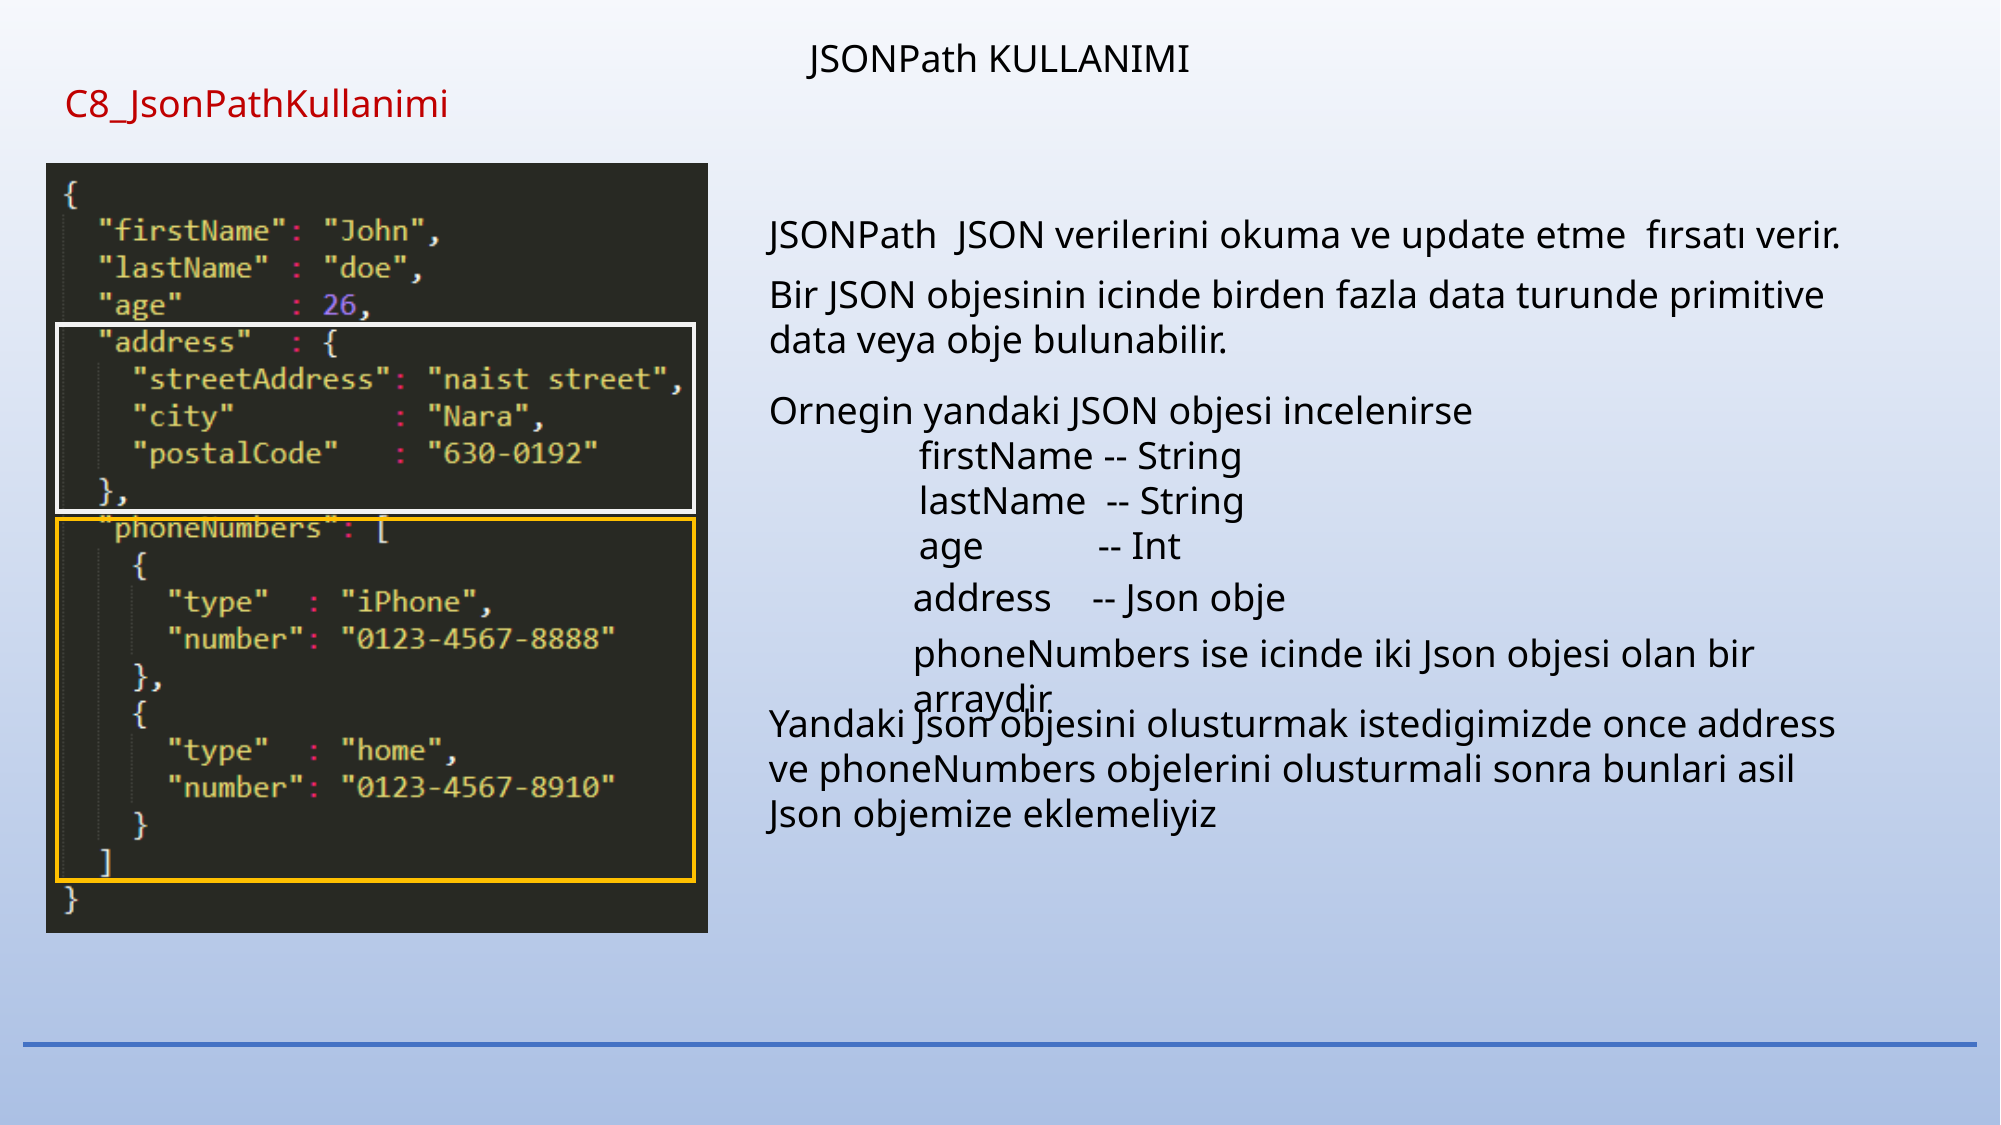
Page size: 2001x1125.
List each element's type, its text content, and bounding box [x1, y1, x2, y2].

text_box address -- Json obje [898, 566, 1560, 622]
text_box Bir JSON objesinin icinde birden fazla data turunde primitive data veya obje bulunabilir. [754, 263, 1869, 369]
text_box JSONPath KULLANIMI [784, 27, 1216, 88]
text_box JSONPath JSON verilerini okuma ve update etme fırsatı verir. [754, 203, 1869, 263]
picture [46, 163, 708, 933]
text_box C8_JsonPathKullanimi [49, 72, 503, 133]
text_box Ornegin yandaki JSON objesi incelenirse firstName -- String lastName -- String age -- Int [754, 379, 1922, 575]
text_box Yandaki Json objesini olusturmak istedigimizde once address ve phoneNumbers objelerini olusturmali sonra bunlari asil Json objemize eklemeliyiz [754, 692, 1869, 842]
text_box phoneNumbers ise icinde iki Json objesi olan bir arraydir [898, 622, 1898, 728]
